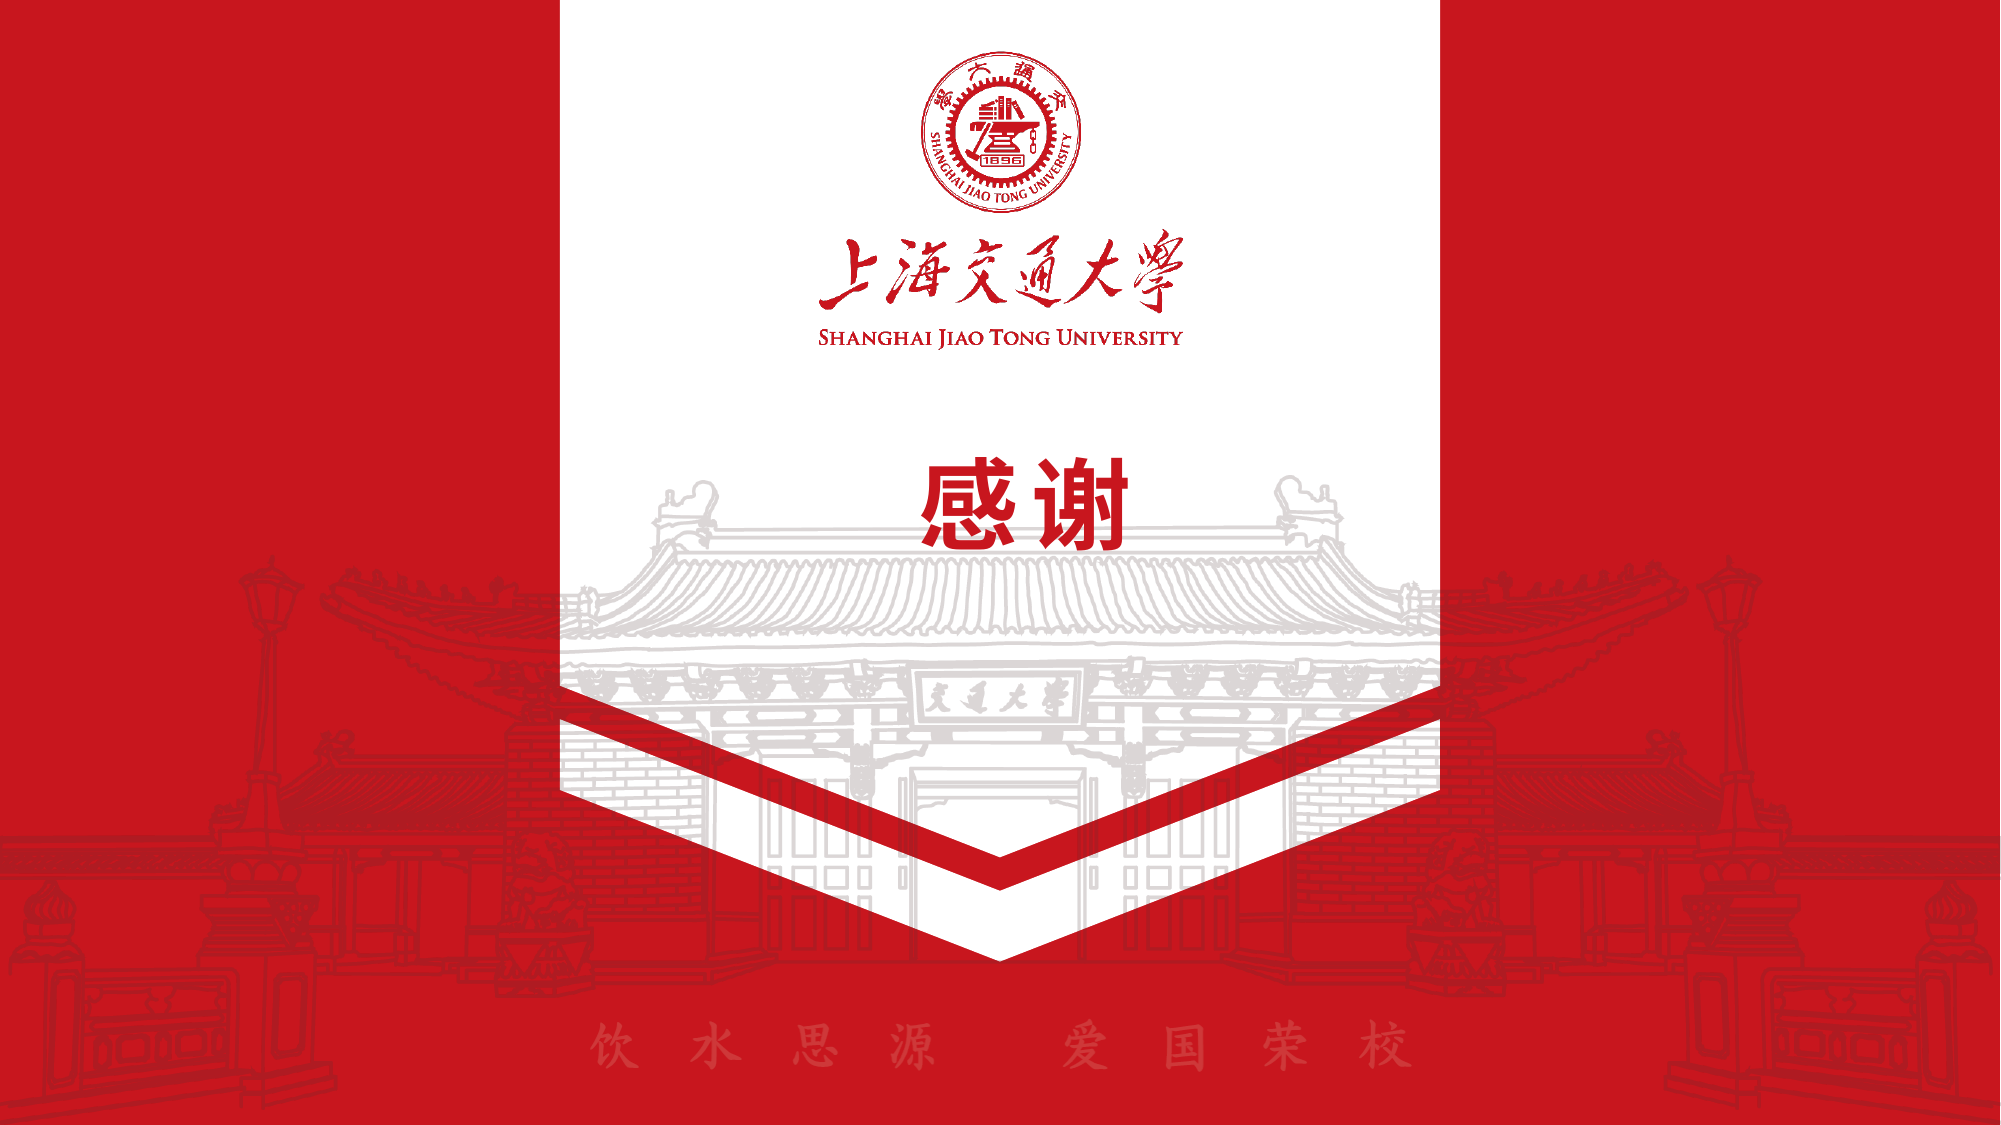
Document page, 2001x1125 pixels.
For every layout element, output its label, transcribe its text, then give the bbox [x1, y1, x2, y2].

picture [752, 30, 1248, 379]
list 感谢 [509, 453, 1541, 552]
